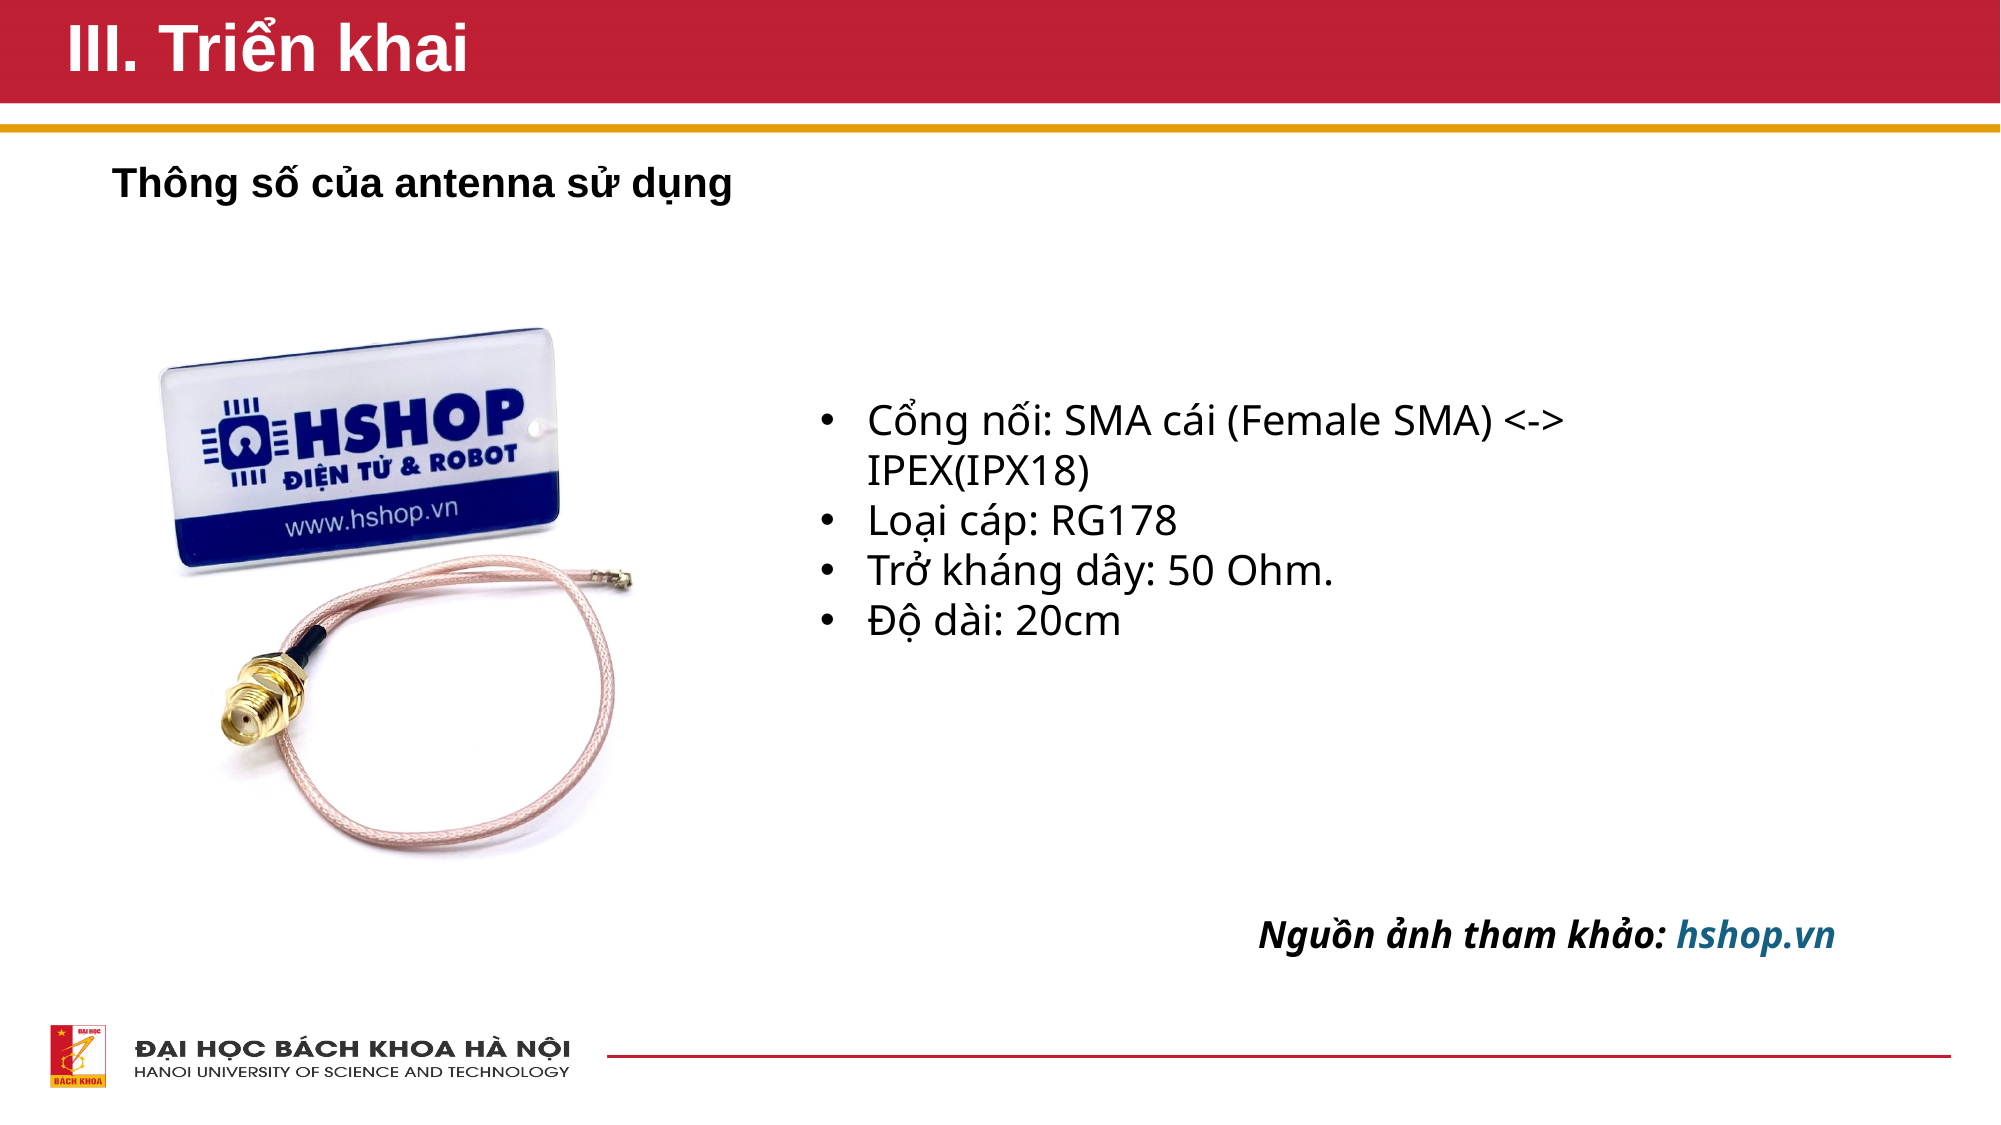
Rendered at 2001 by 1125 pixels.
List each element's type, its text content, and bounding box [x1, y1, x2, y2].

text_box Cổng nối: SMA cái (Female SMA) <-> IPEX(IPX18) Loại cáp: RG178 Trở kháng dây: 50 Ohm. Độ dài: 20cm [805, 386, 1752, 652]
text_box Nguồn ảnh tham khảo: hshop.vn [1243, 903, 2000, 964]
text_box Thông số của antenna sử dụng [97, 148, 749, 214]
picture [0, 0, 2001, 1125]
title III. Triển khai [51, 12, 1949, 87]
